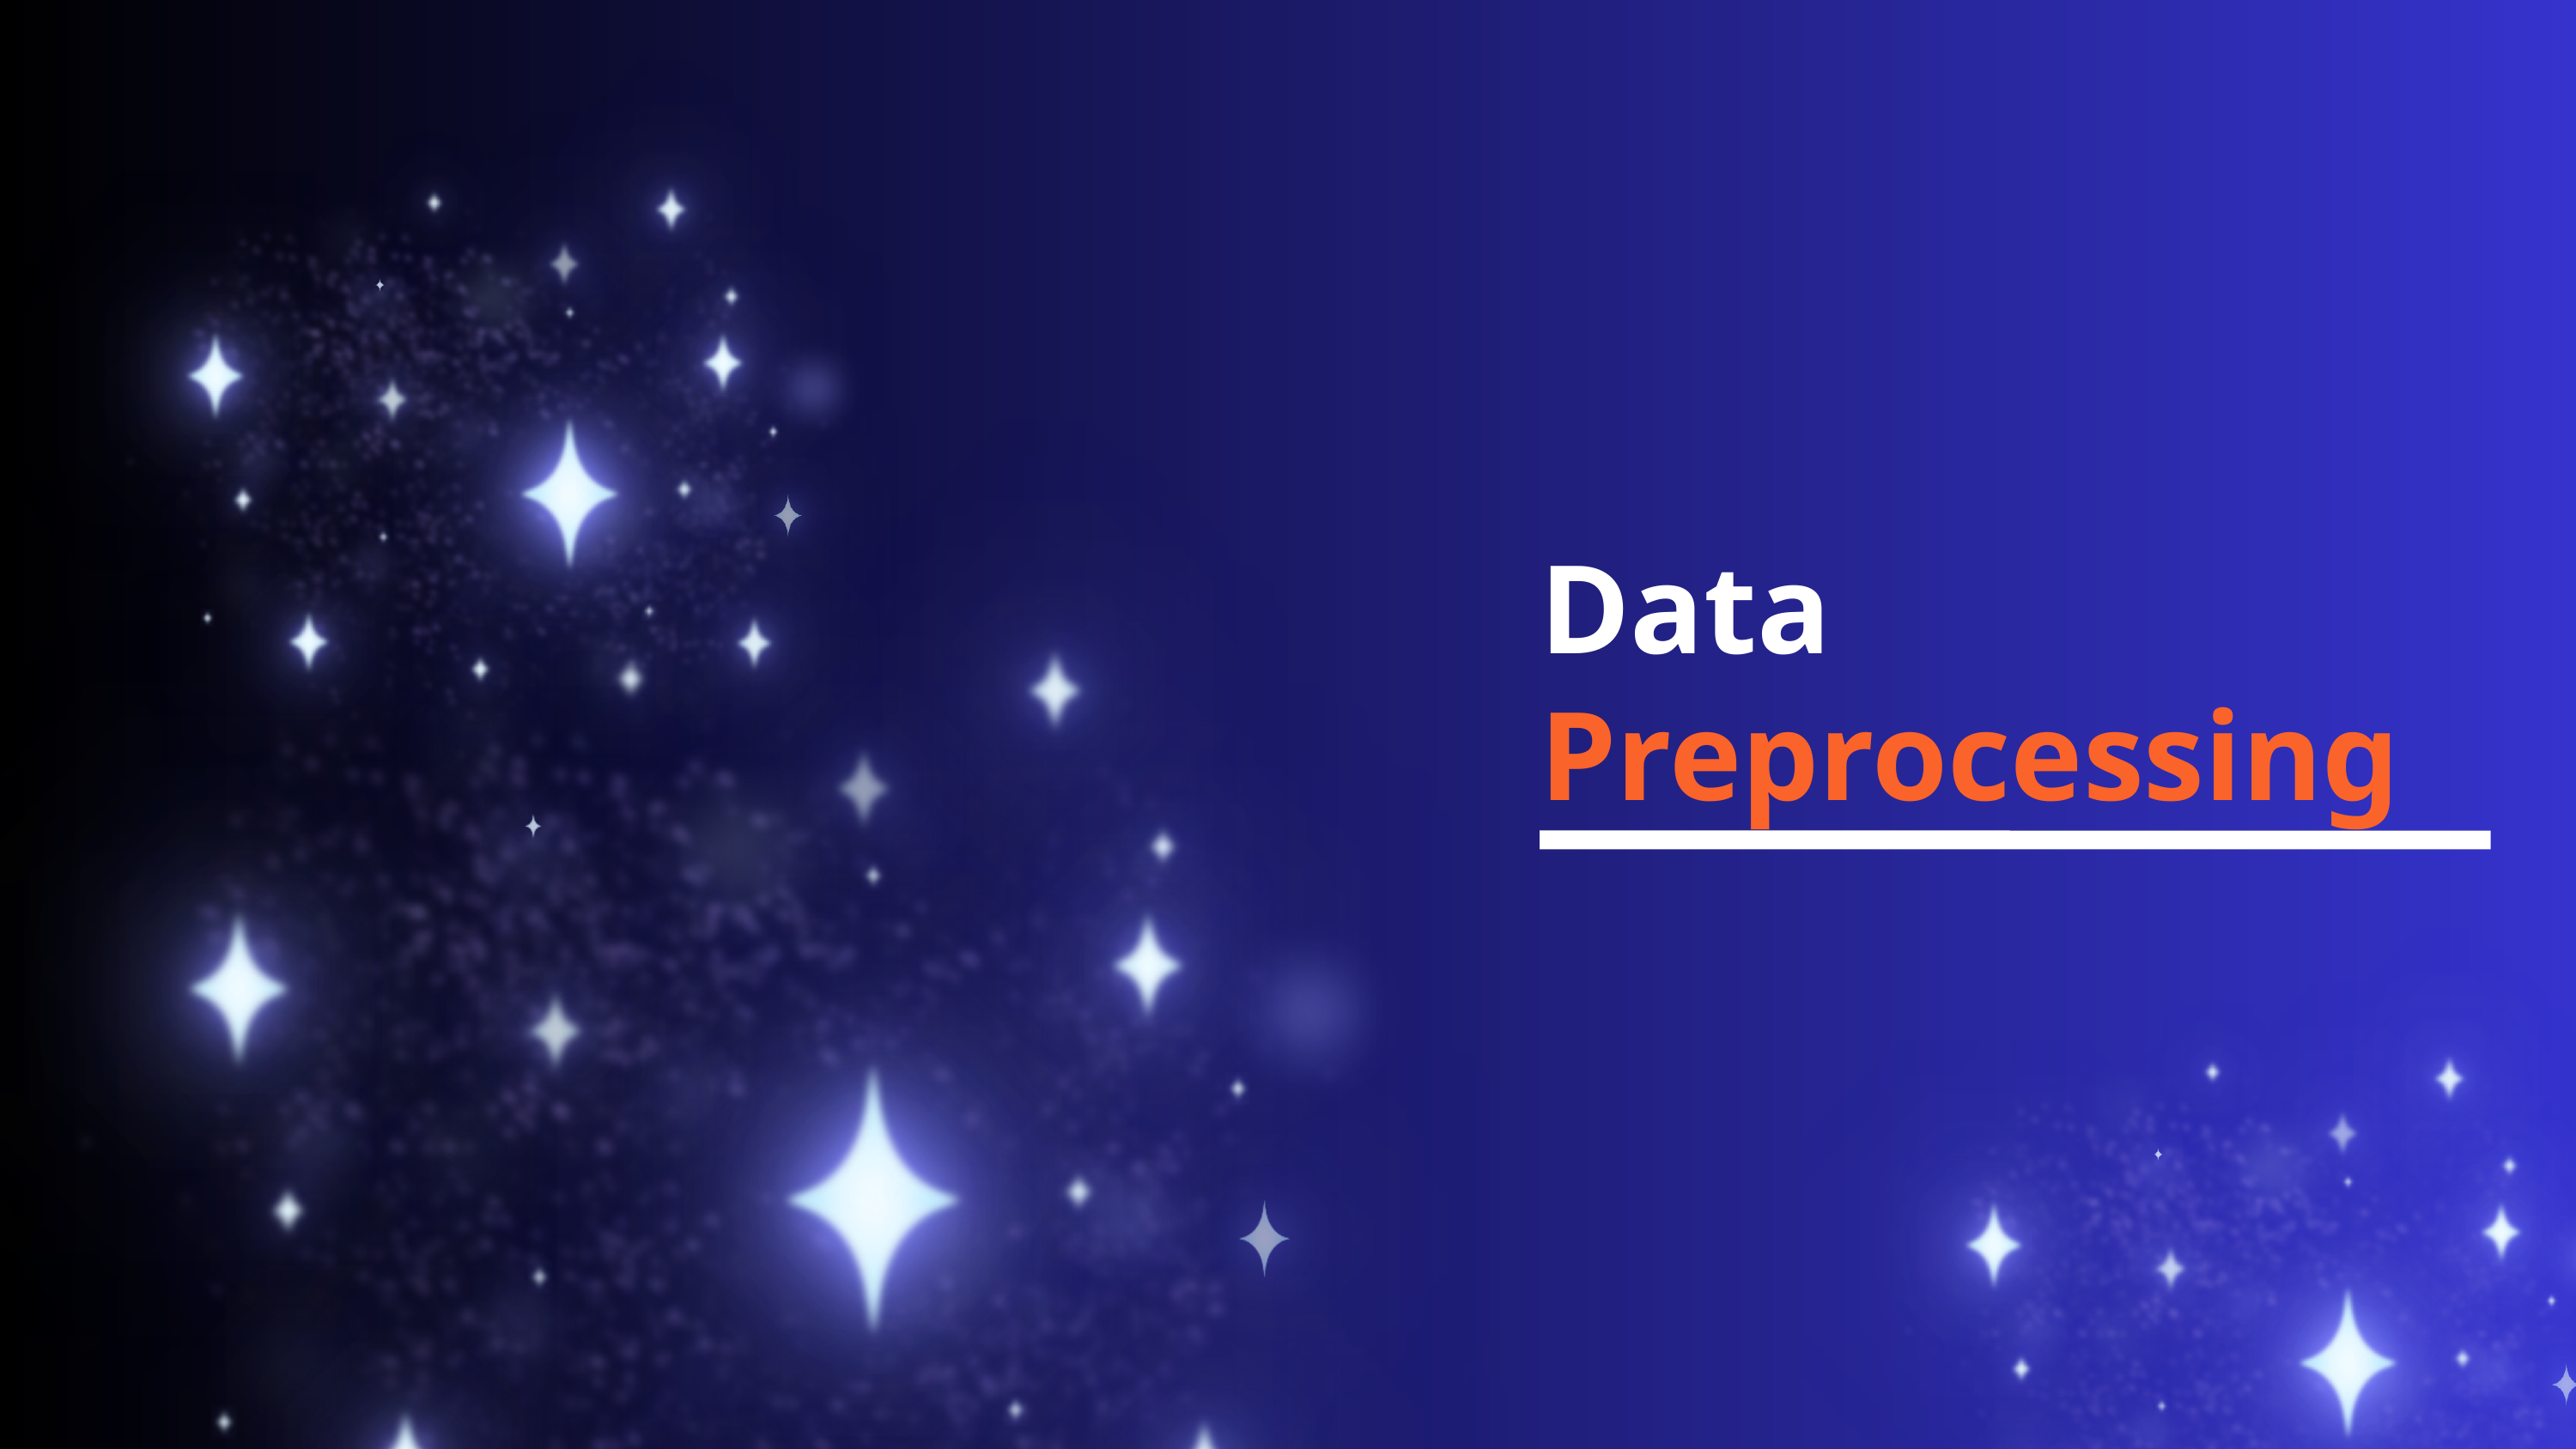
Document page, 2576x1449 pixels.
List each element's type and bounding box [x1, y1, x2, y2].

text_box [0, 0, 990, 315]
text_box [0, 315, 1627, 1449]
text_box [1778, 869, 2576, 1449]
text_box [1539, 531, 2491, 917]
